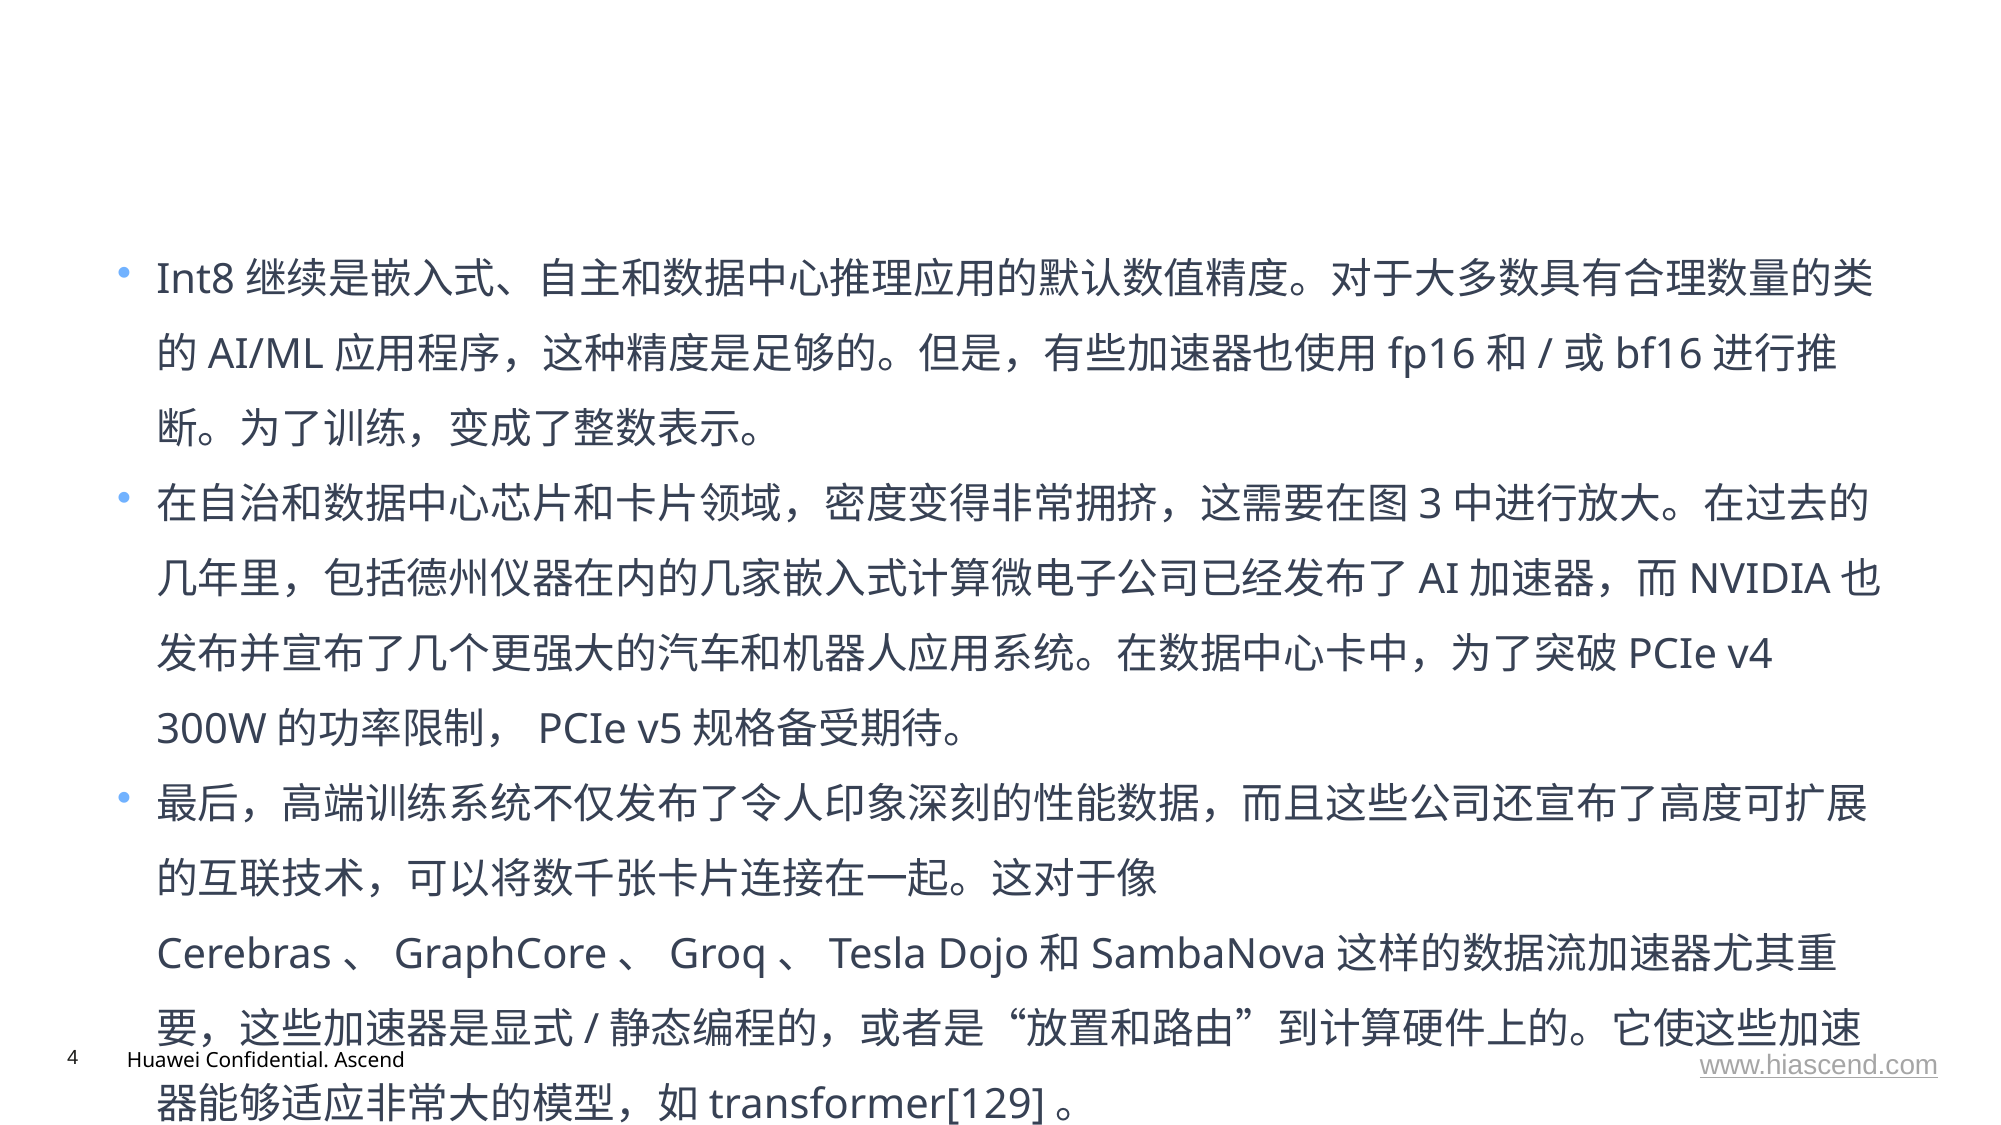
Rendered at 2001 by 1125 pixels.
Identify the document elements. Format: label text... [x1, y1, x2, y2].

list Int8继续是嵌入式、自主和数据中心推理应用的默认数值精度。对于大多数具有合理数量的类的AI/ML应用程序，这种精度是足够的。但是，有些加速器也使用fp16和/或bf16进行推断。为了训练，变成了整数表示。 在自治和数据中心芯片和卡片领域，密度变得非常拥挤，这需要在图3中进行放大。在过去的几年里，包括德州仪器在内的几家嵌入式计算微电子公司已经发布了AI加速器，而NVIDIA也发布并宣布了几个更强大的汽车和机器人应用系统。在数据中心卡中，为了突破PCIe v4 300W的功率限制，PCIe v5规格备受期待。 最后，高端训练系统不仅发布了令人印象深刻的性能数据，而且这些公司还宣布了高度可扩展的互联技术，可以将数千张卡片连接在一起。这对于像Cerebras、GraphCore、Groq、Tesla Dojo和SambaNova这样的数据流加速器尤其重要，这些加速器是显式/静态编程的，或者是“放置和路由”到计算硬件上的。它使这些加速器能够适应非常大的模型，如transformer[129]。 [102, 219, 1901, 1024]
